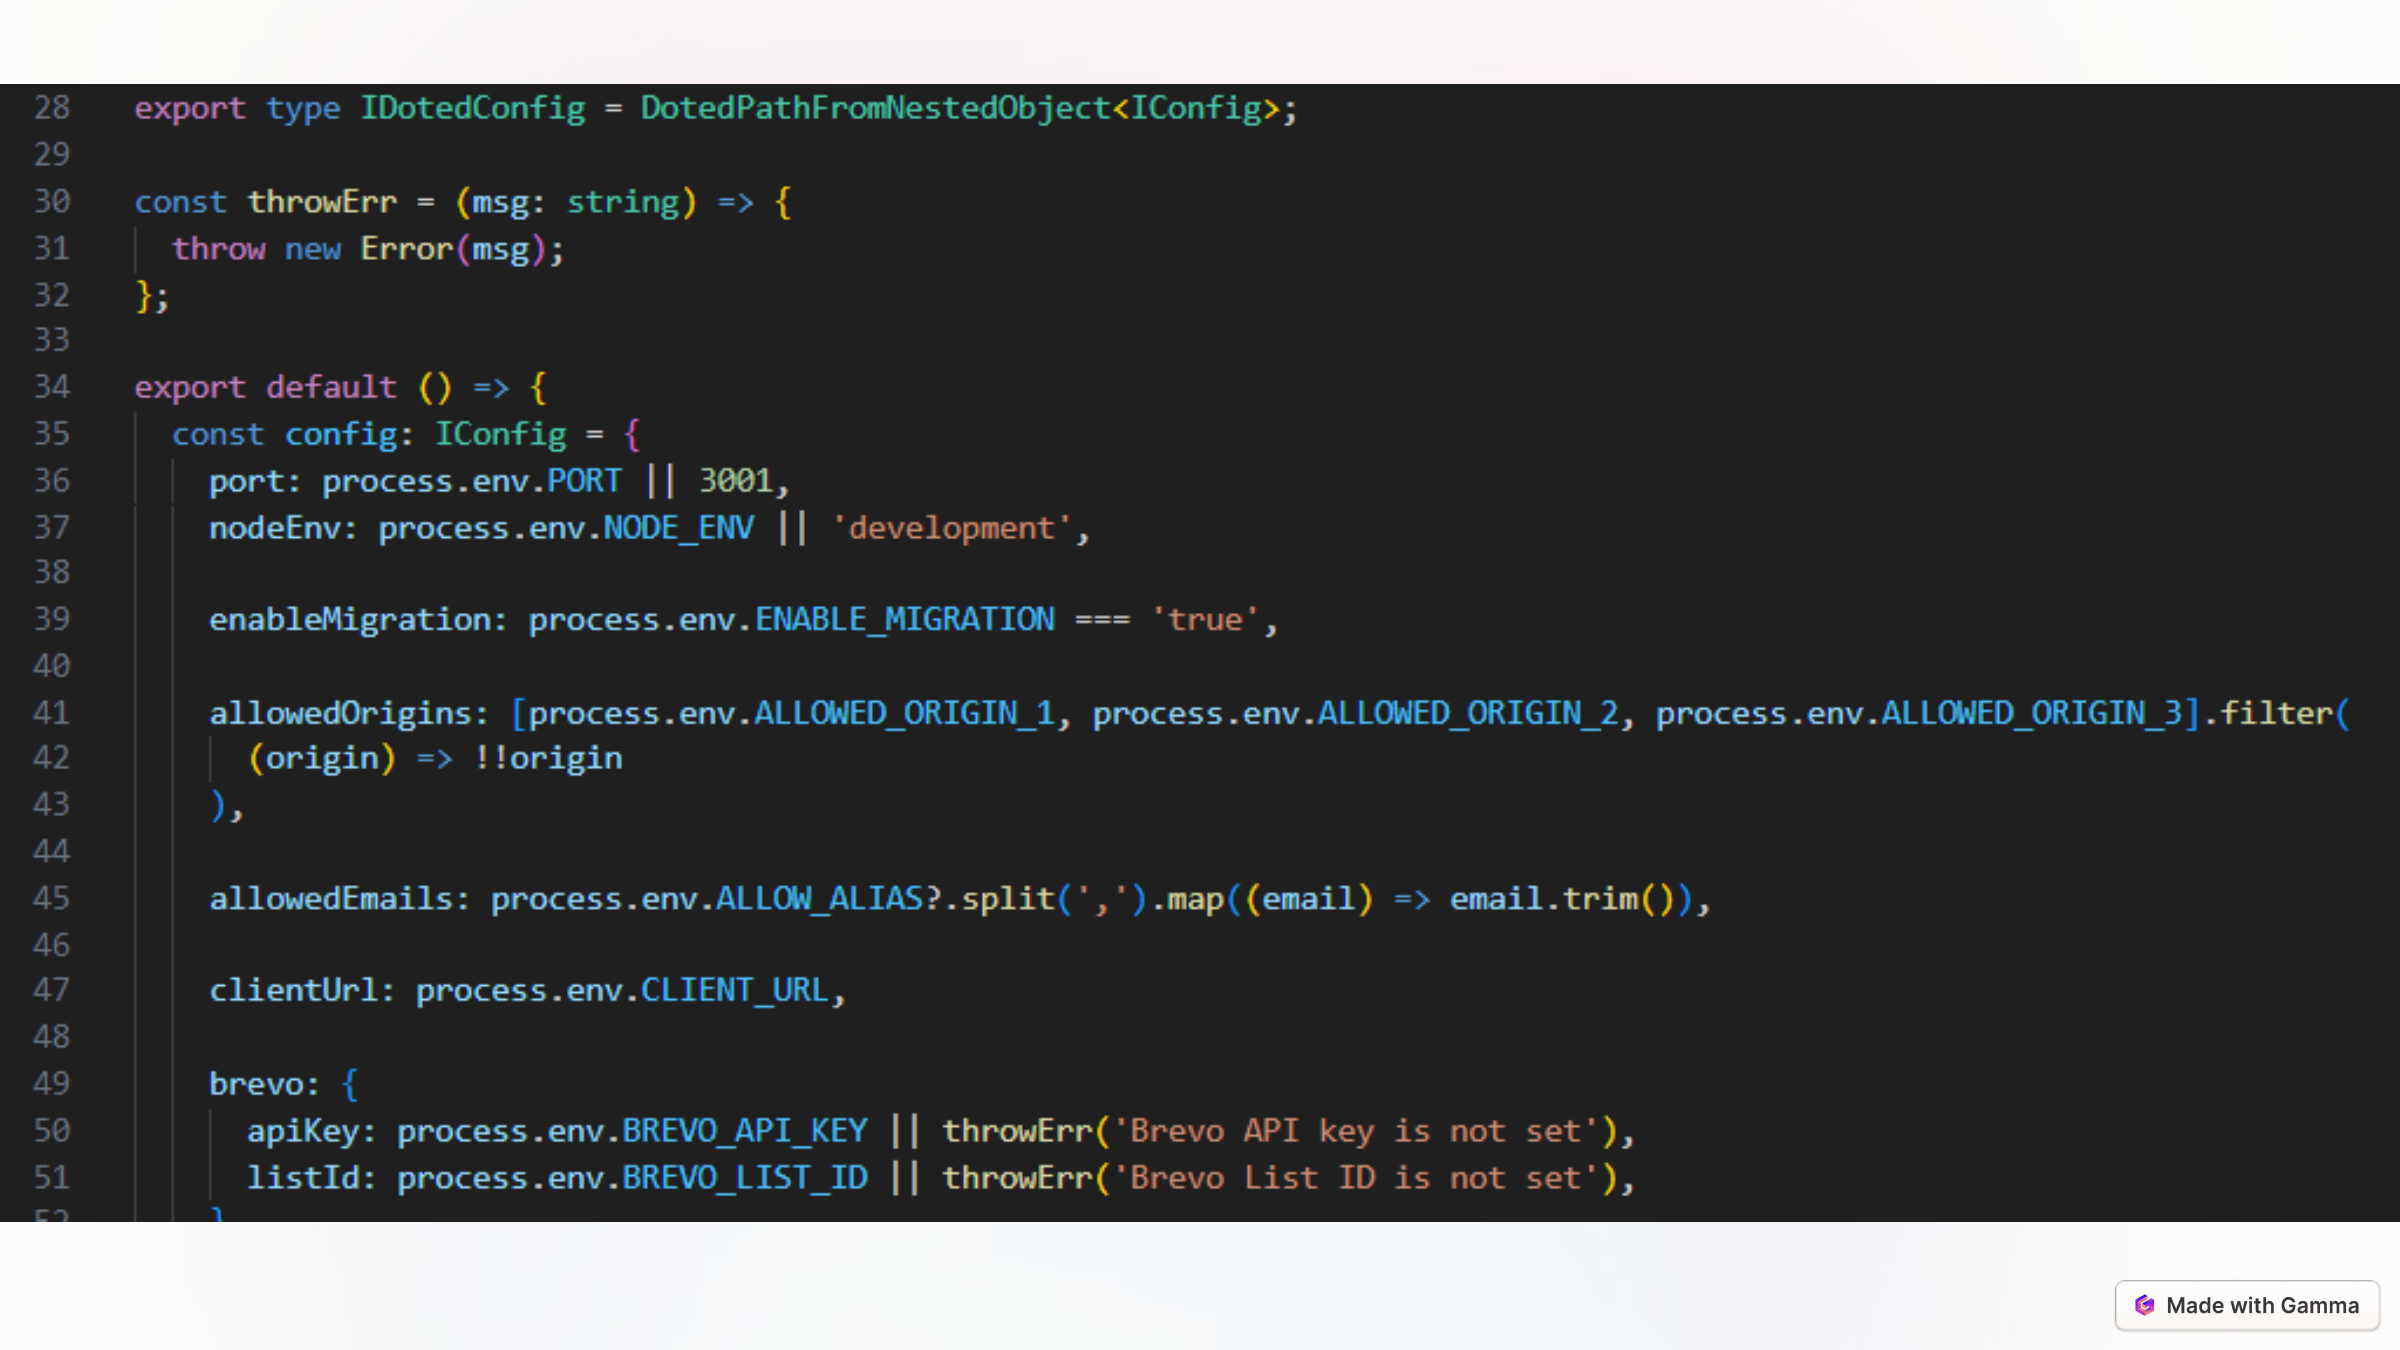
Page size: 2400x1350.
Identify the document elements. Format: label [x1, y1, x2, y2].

picture [0, 84, 2400, 1222]
picture [2106, 1271, 2389, 1339]
